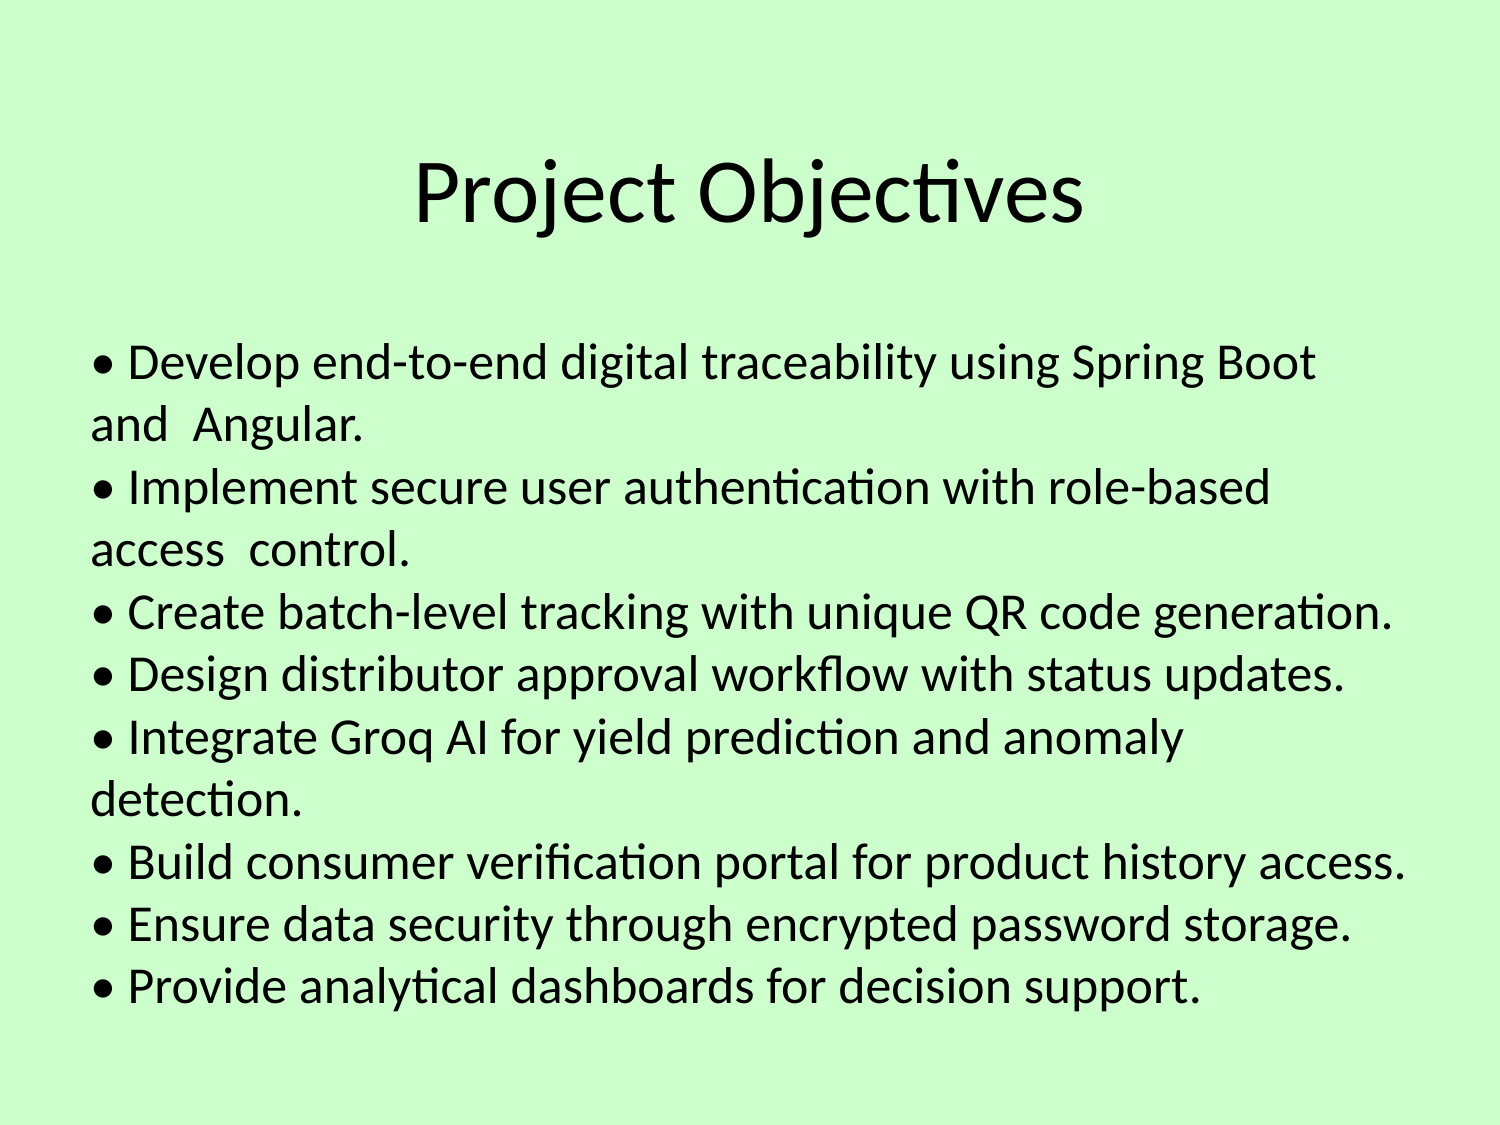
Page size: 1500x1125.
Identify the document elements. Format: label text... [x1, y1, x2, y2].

list • Develop end-to-end digital traceability using Spring Boot and Angular. • Implement secure user authentication with role-based access control. • Create batch-level tracking with unique QR code generation. • Design distributor approval workflow with status updates. • Integrate Groq AI for yield prediction and anomaly detection. • Build consumer verification portal for product history access. • Ensure data security through encrypted password storage. • Provide analytical dashboards for decision support. [75, 232, 1425, 1033]
title Project Objectives [75, 92, 1425, 232]
